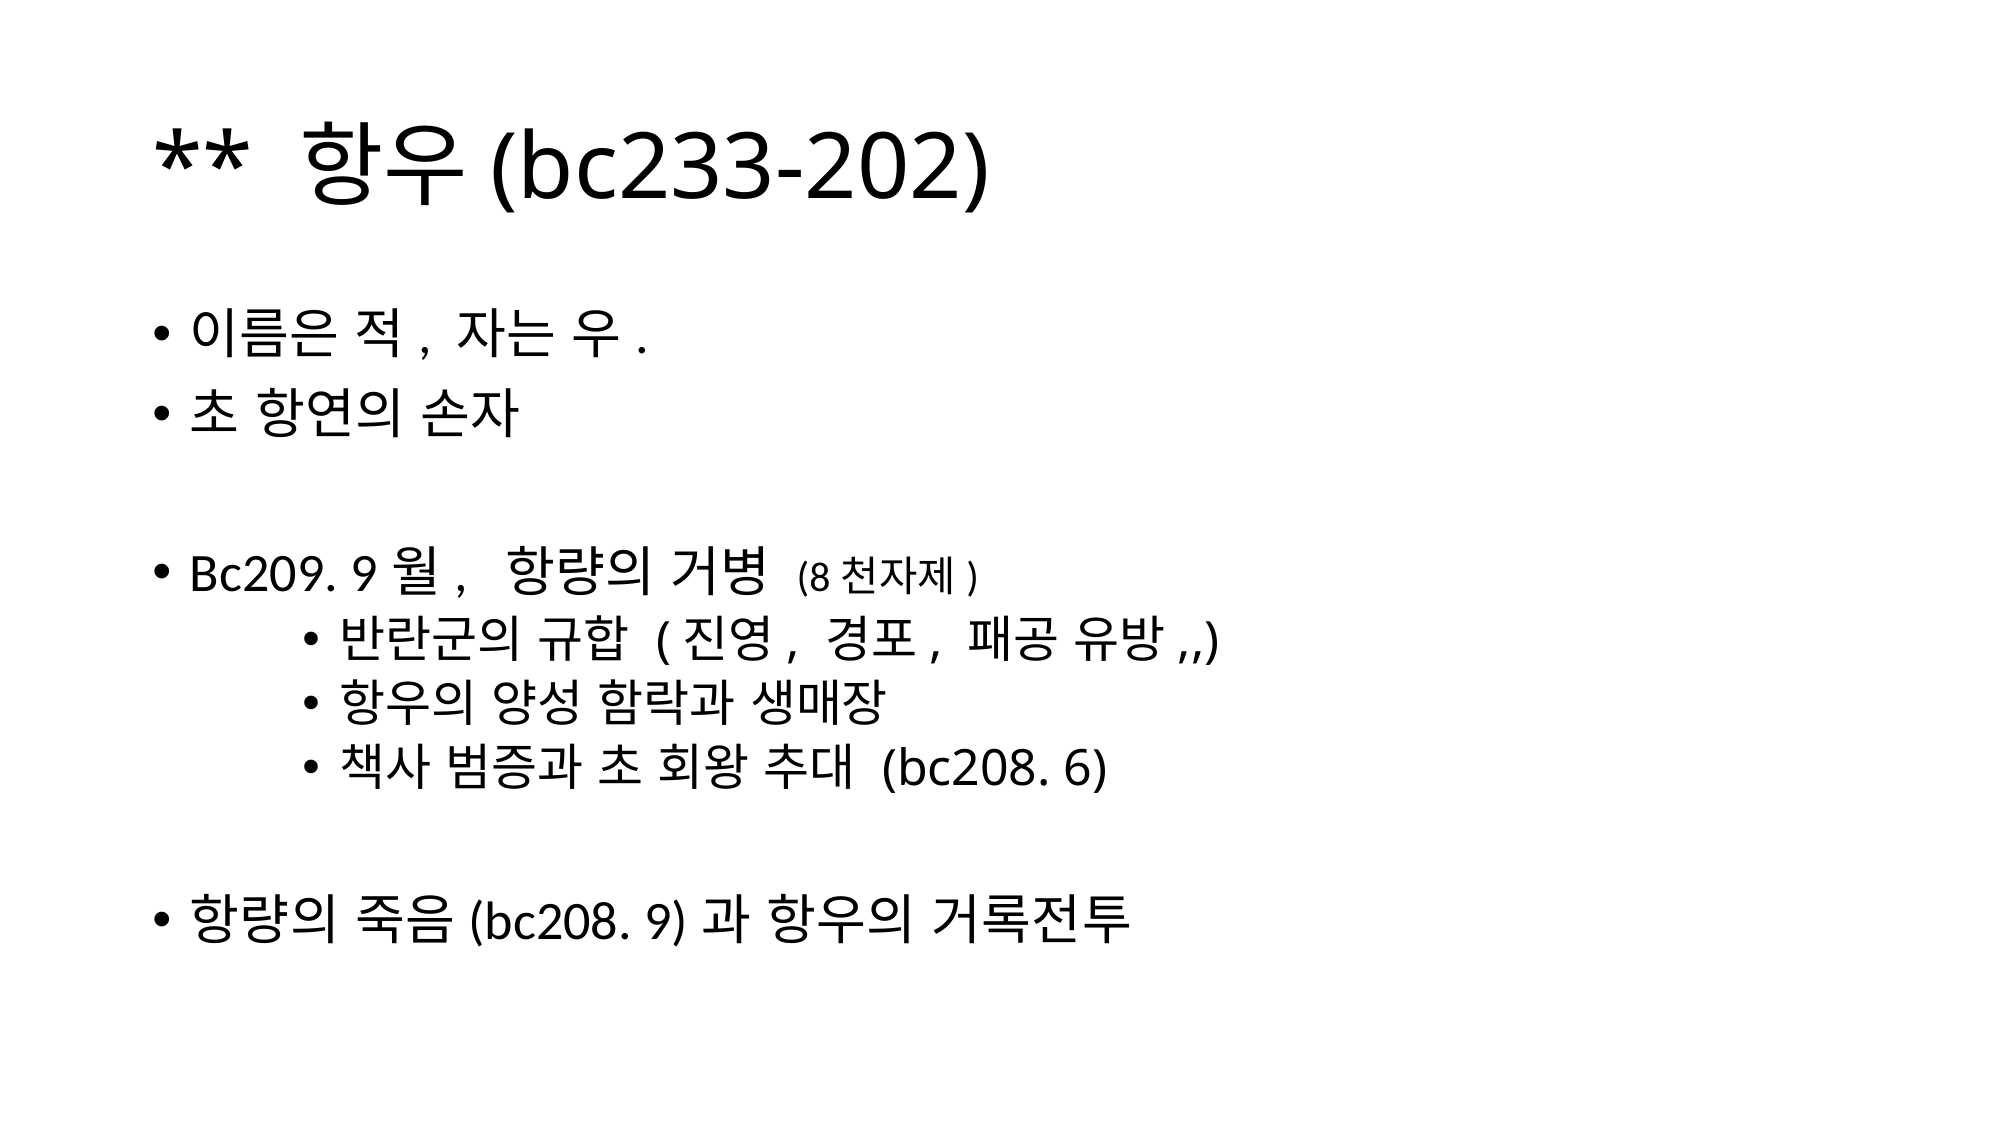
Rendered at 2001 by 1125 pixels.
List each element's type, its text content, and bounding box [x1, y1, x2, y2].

list 이름은 적, 자는 우. 초 항연의 손자 Bc209. 9월, 항량의 거병 (8천자제) 반란군의 규합 (진영, 경포, 패공 유방,,) 항우의 양성 함락과 생매장 책사 범증과 초 회왕 추대 (bc208. 6) 항량의 죽음(bc208. 9)과 항우의 거록전투 [137, 299, 1863, 1014]
title ** 항우(bc233-202) [137, 59, 1863, 278]
